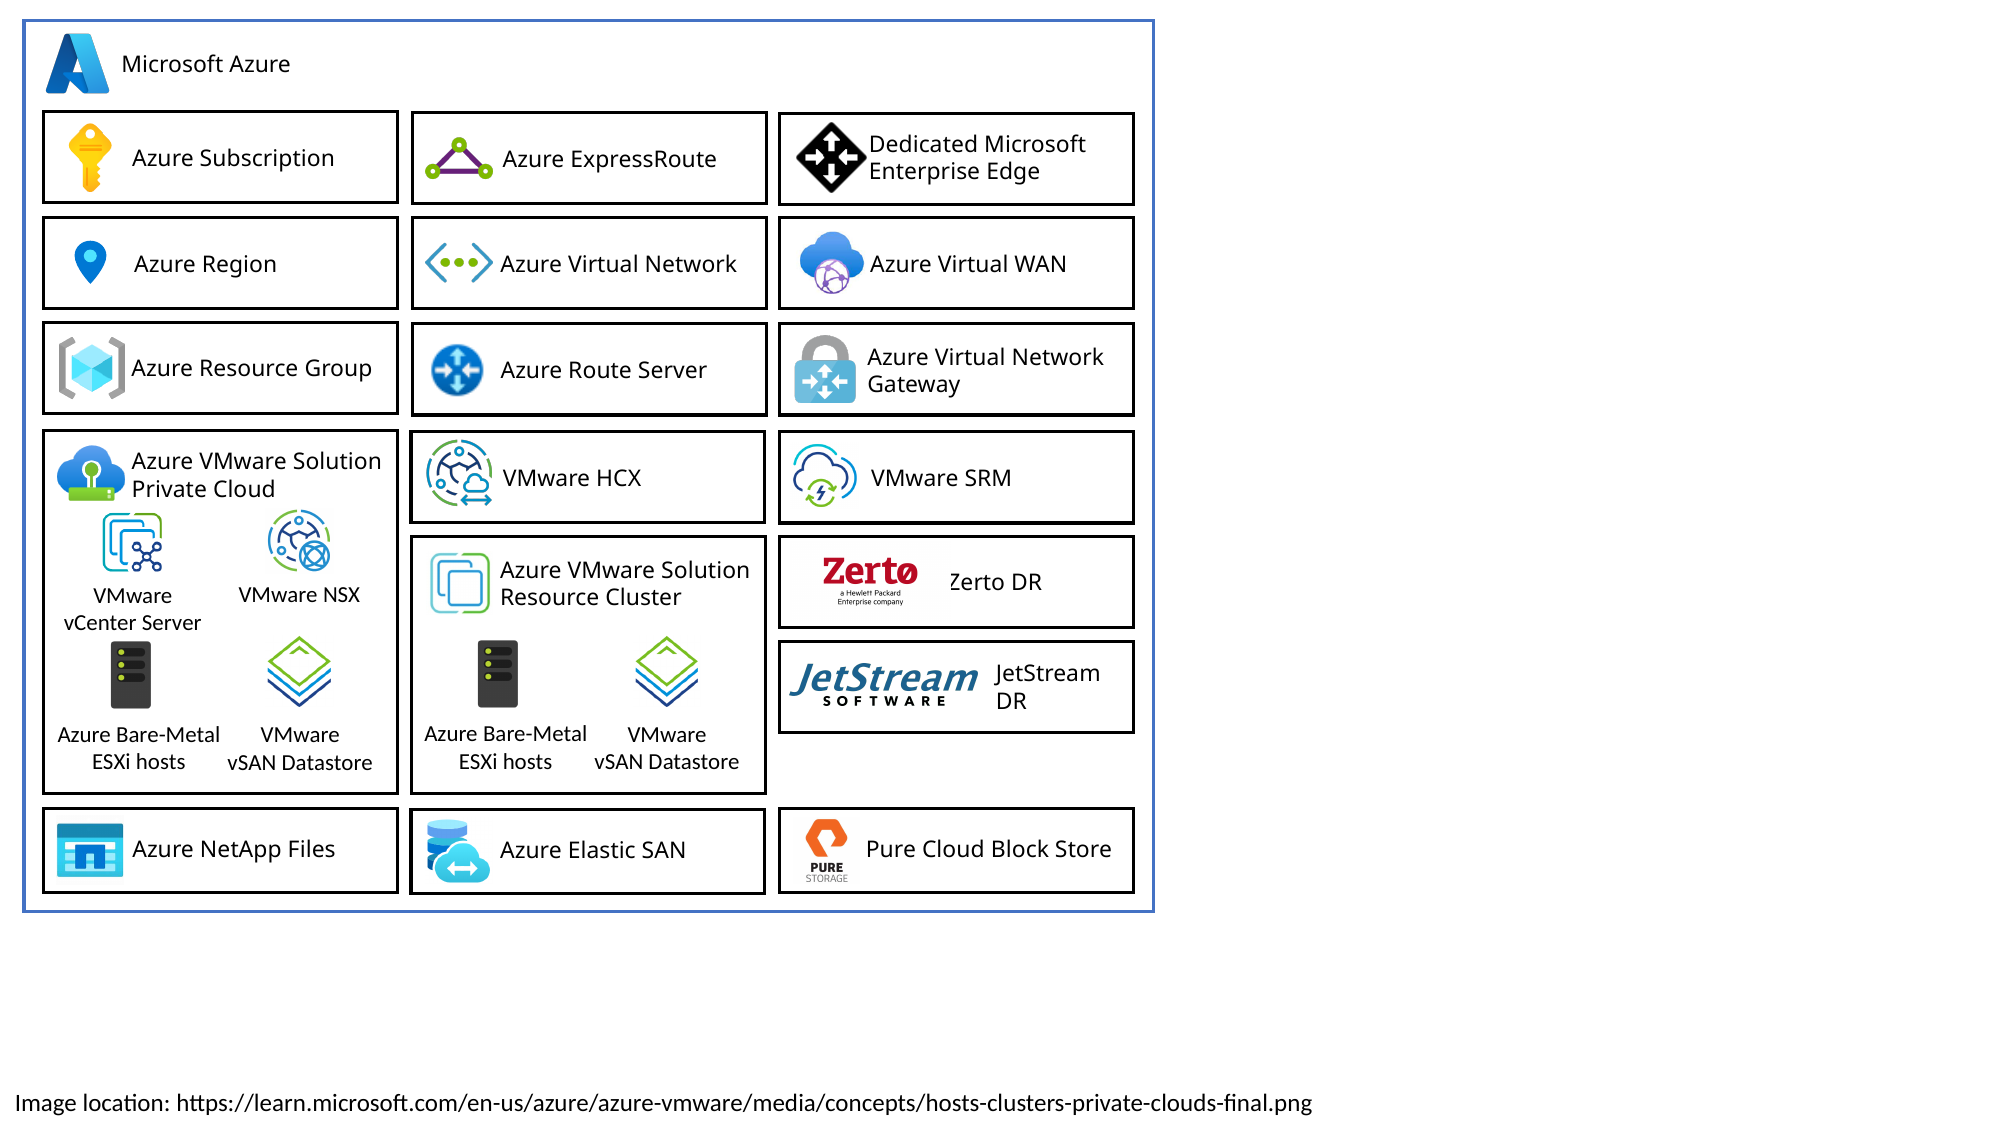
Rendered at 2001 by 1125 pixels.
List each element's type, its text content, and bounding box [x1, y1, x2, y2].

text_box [23, 20, 1154, 912]
text_box Image location: https://learn.microsoft.com/en-us/azure/azure-vmware/media/concepts/hosts-clusters-private-clouds-final.png [0, 1079, 1671, 1125]
